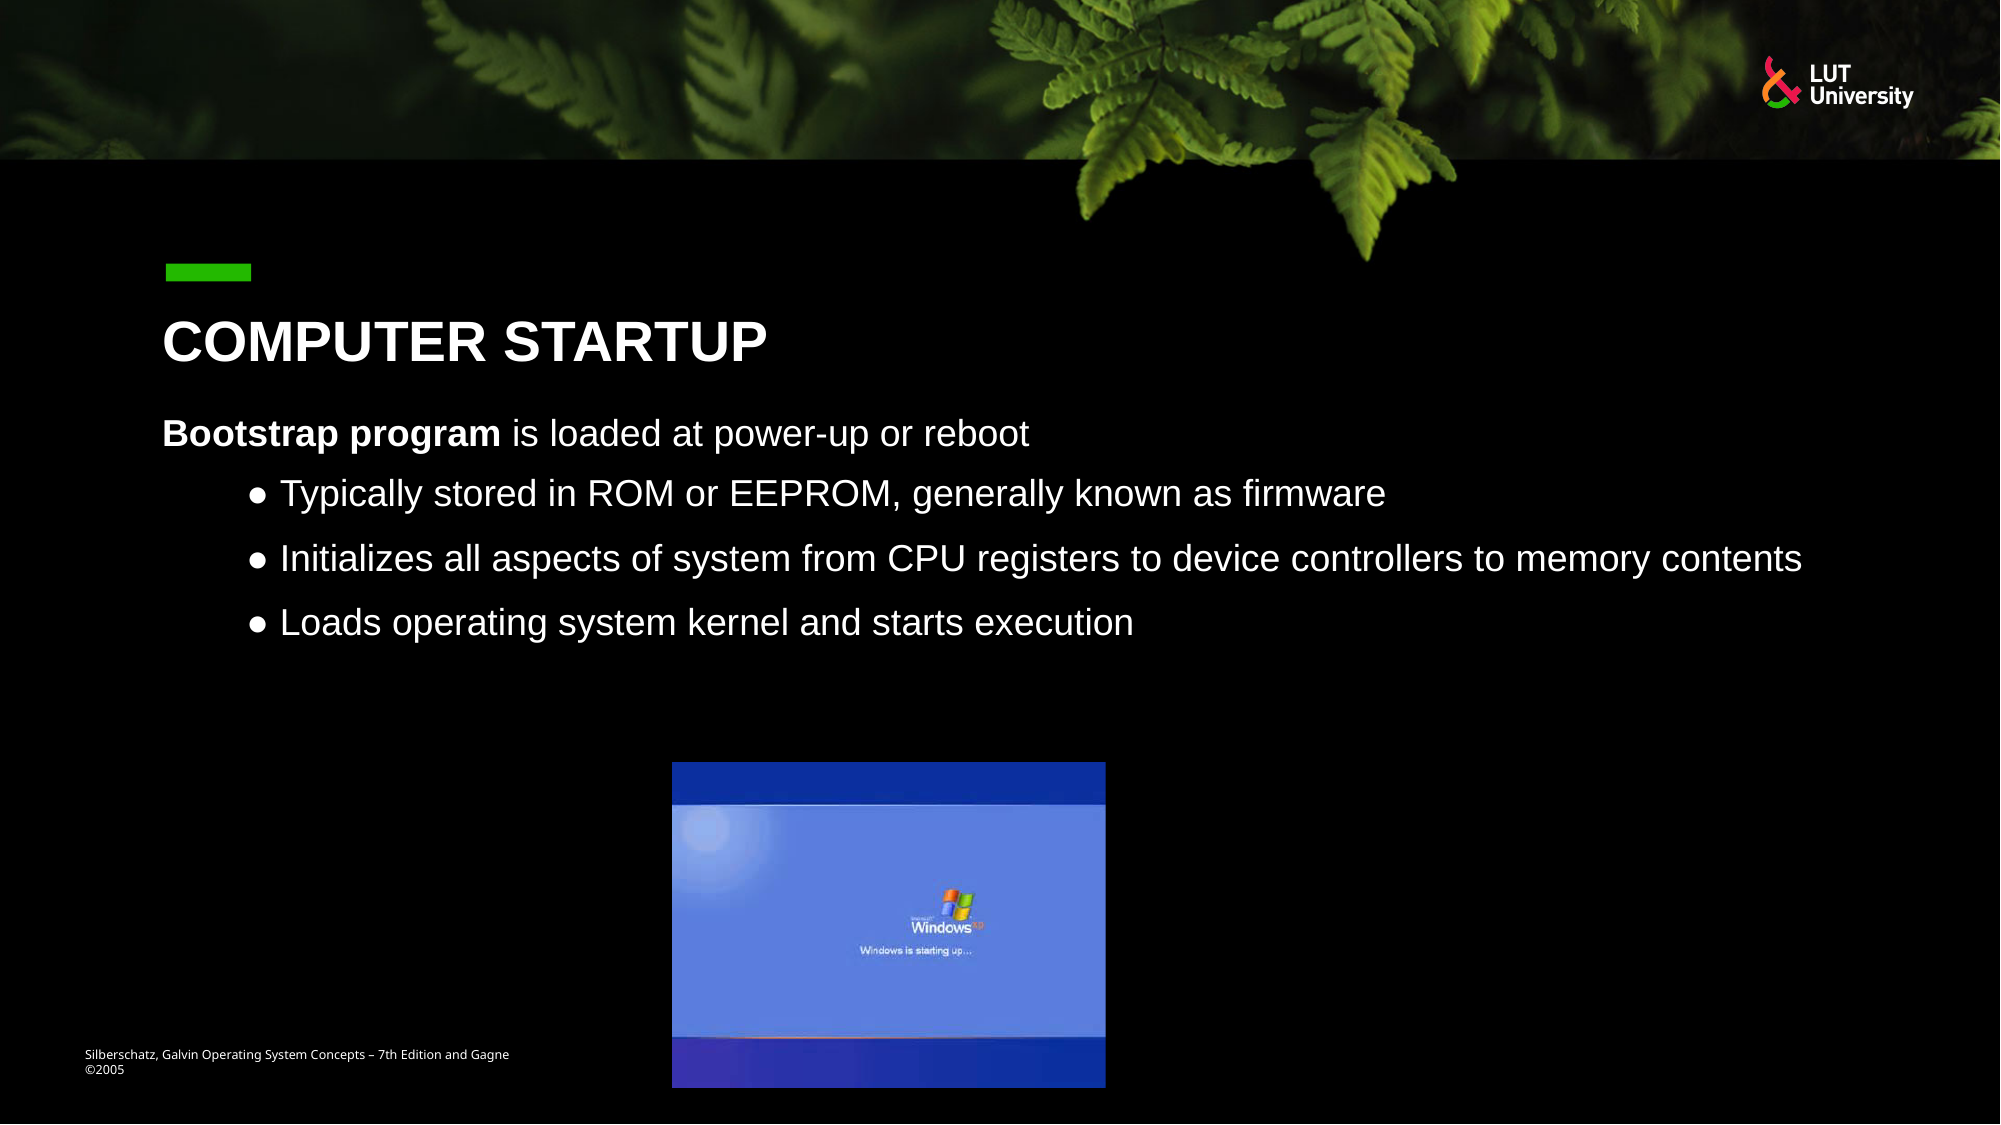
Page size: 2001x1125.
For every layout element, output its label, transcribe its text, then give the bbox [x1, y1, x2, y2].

picture [0, 0, 2000, 1124]
title Computer Startup [147, 305, 1873, 382]
text_box Silberschatz, Galvin Operating System Concepts – 7th Edition and Gagne ©2005 [70, 1039, 552, 1084]
list Bootstrap program is loaded at power-up or reboot ● Typically stored in ROM or EEPROM, generally known as firmware ● Initializes all aspects of system from CPU registers to device controllers to memory contents ● Loads operating system kernel and starts execution [147, 392, 1854, 697]
